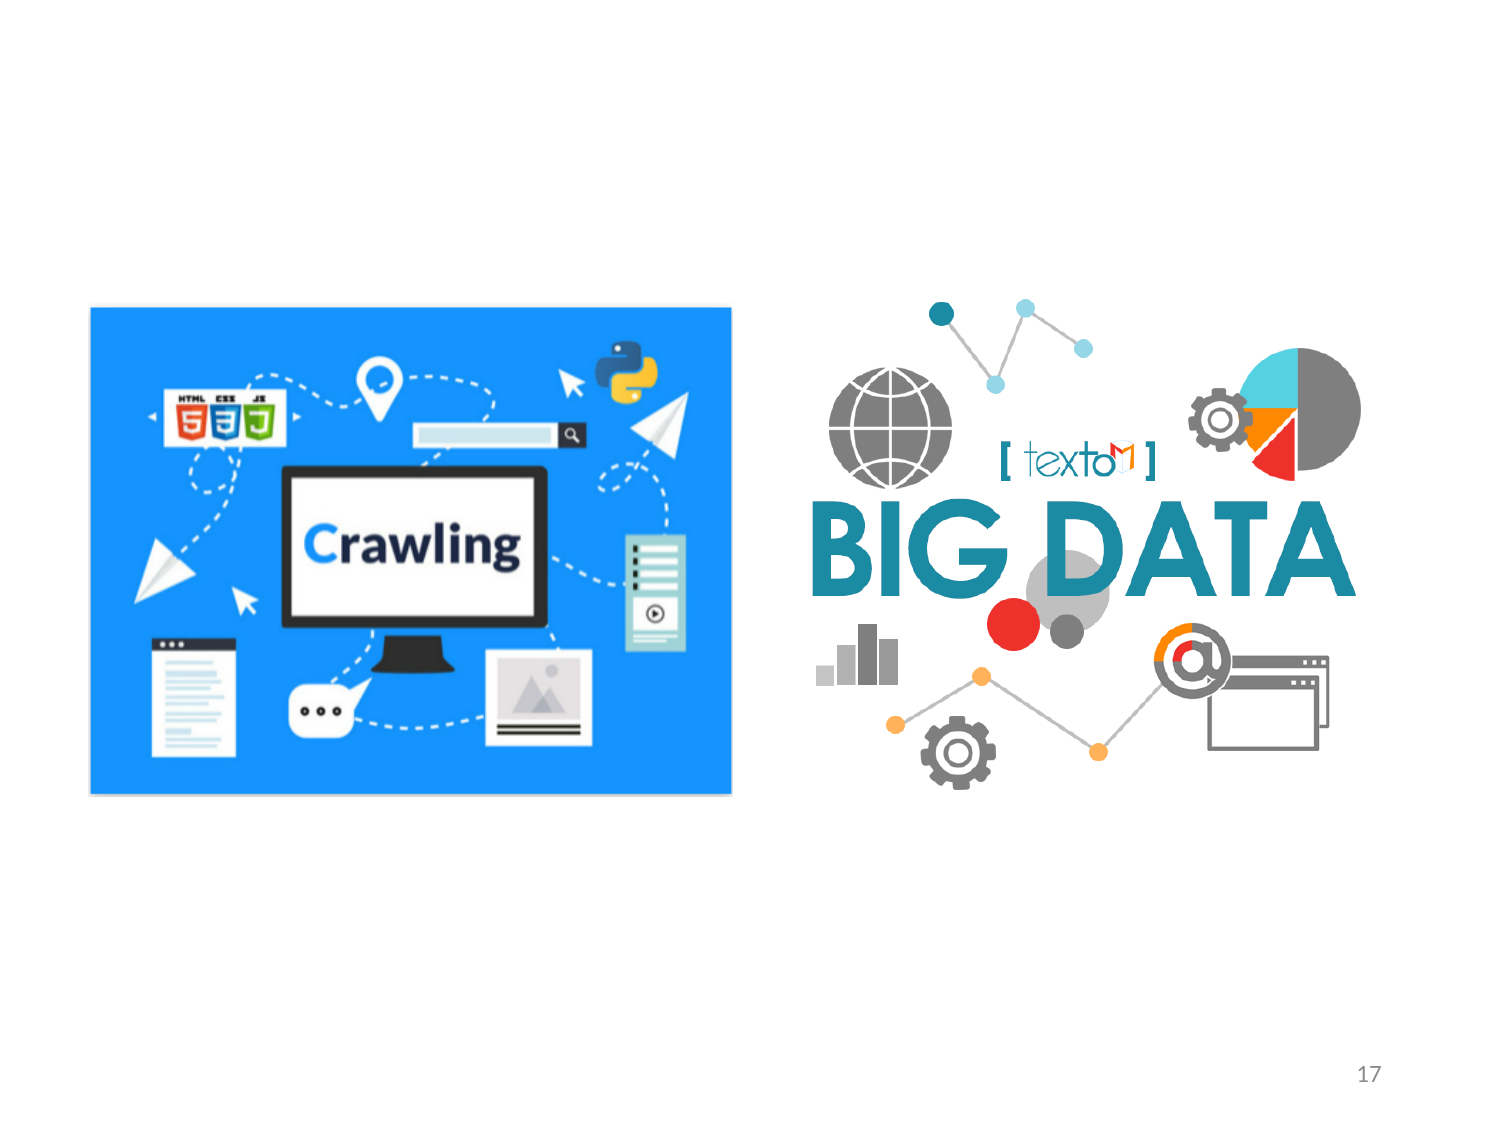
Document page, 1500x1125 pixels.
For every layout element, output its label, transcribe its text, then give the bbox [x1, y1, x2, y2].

picture [88, 302, 733, 797]
slide_number 17 [1059, 1042, 1397, 1103]
picture [776, 259, 1385, 840]
